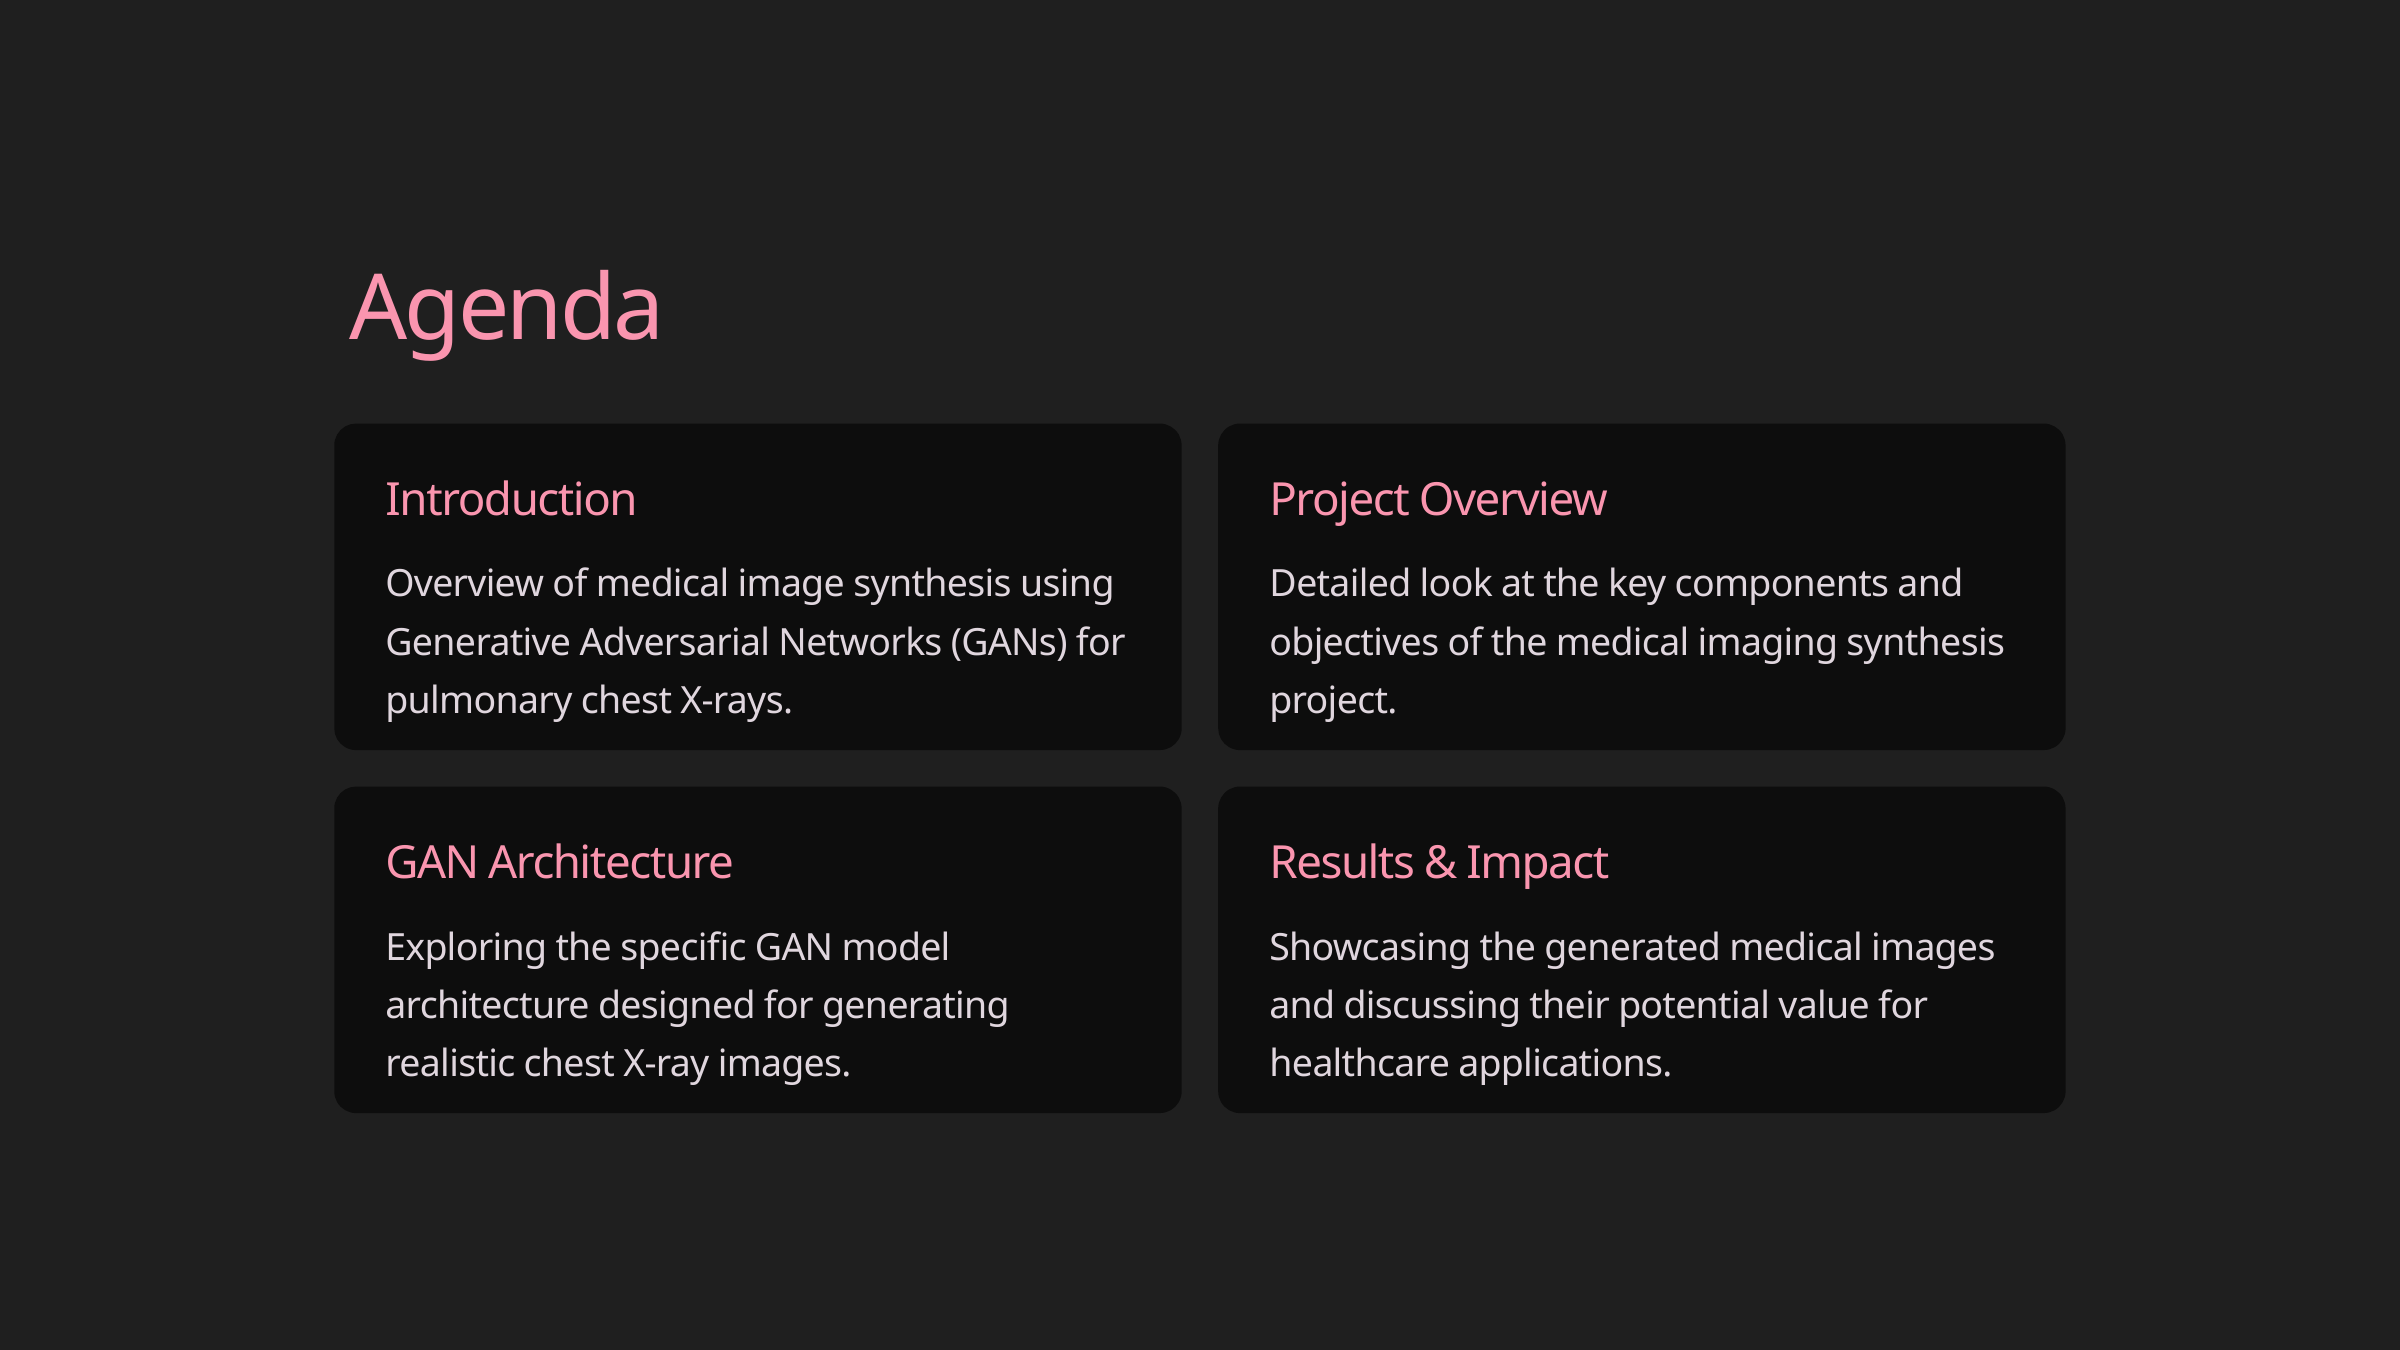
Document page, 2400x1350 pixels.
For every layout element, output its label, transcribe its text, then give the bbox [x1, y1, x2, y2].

text_box [1218, 423, 2066, 751]
text_box [334, 423, 1182, 751]
text_box Exploring the specific GAN model architecture designed for generating realistic chest X-ray images. [370, 901, 1146, 1077]
text_box Project Overview [1254, 459, 1711, 517]
text_box [334, 786, 1182, 1114]
text_box [1218, 786, 2066, 1114]
text_box Showcasing the generated medical images and discussing their potential value for healthcare applications. [1254, 901, 2030, 1077]
text_box [0, 0, 2400, 1350]
text_box Introduction [370, 459, 827, 517]
text_box Results & Impact [1254, 822, 1711, 880]
text_box Agenda [334, 236, 1246, 351]
text_box GAN Architecture [370, 822, 827, 880]
text_box Overview of medical image synthesis using Generative Adversarial Networks (GANs) for pulmonary chest X-rays. [370, 538, 1146, 714]
text_box Detailed look at the key components and objectives of the medical imaging synthesis project. [1254, 538, 2030, 714]
